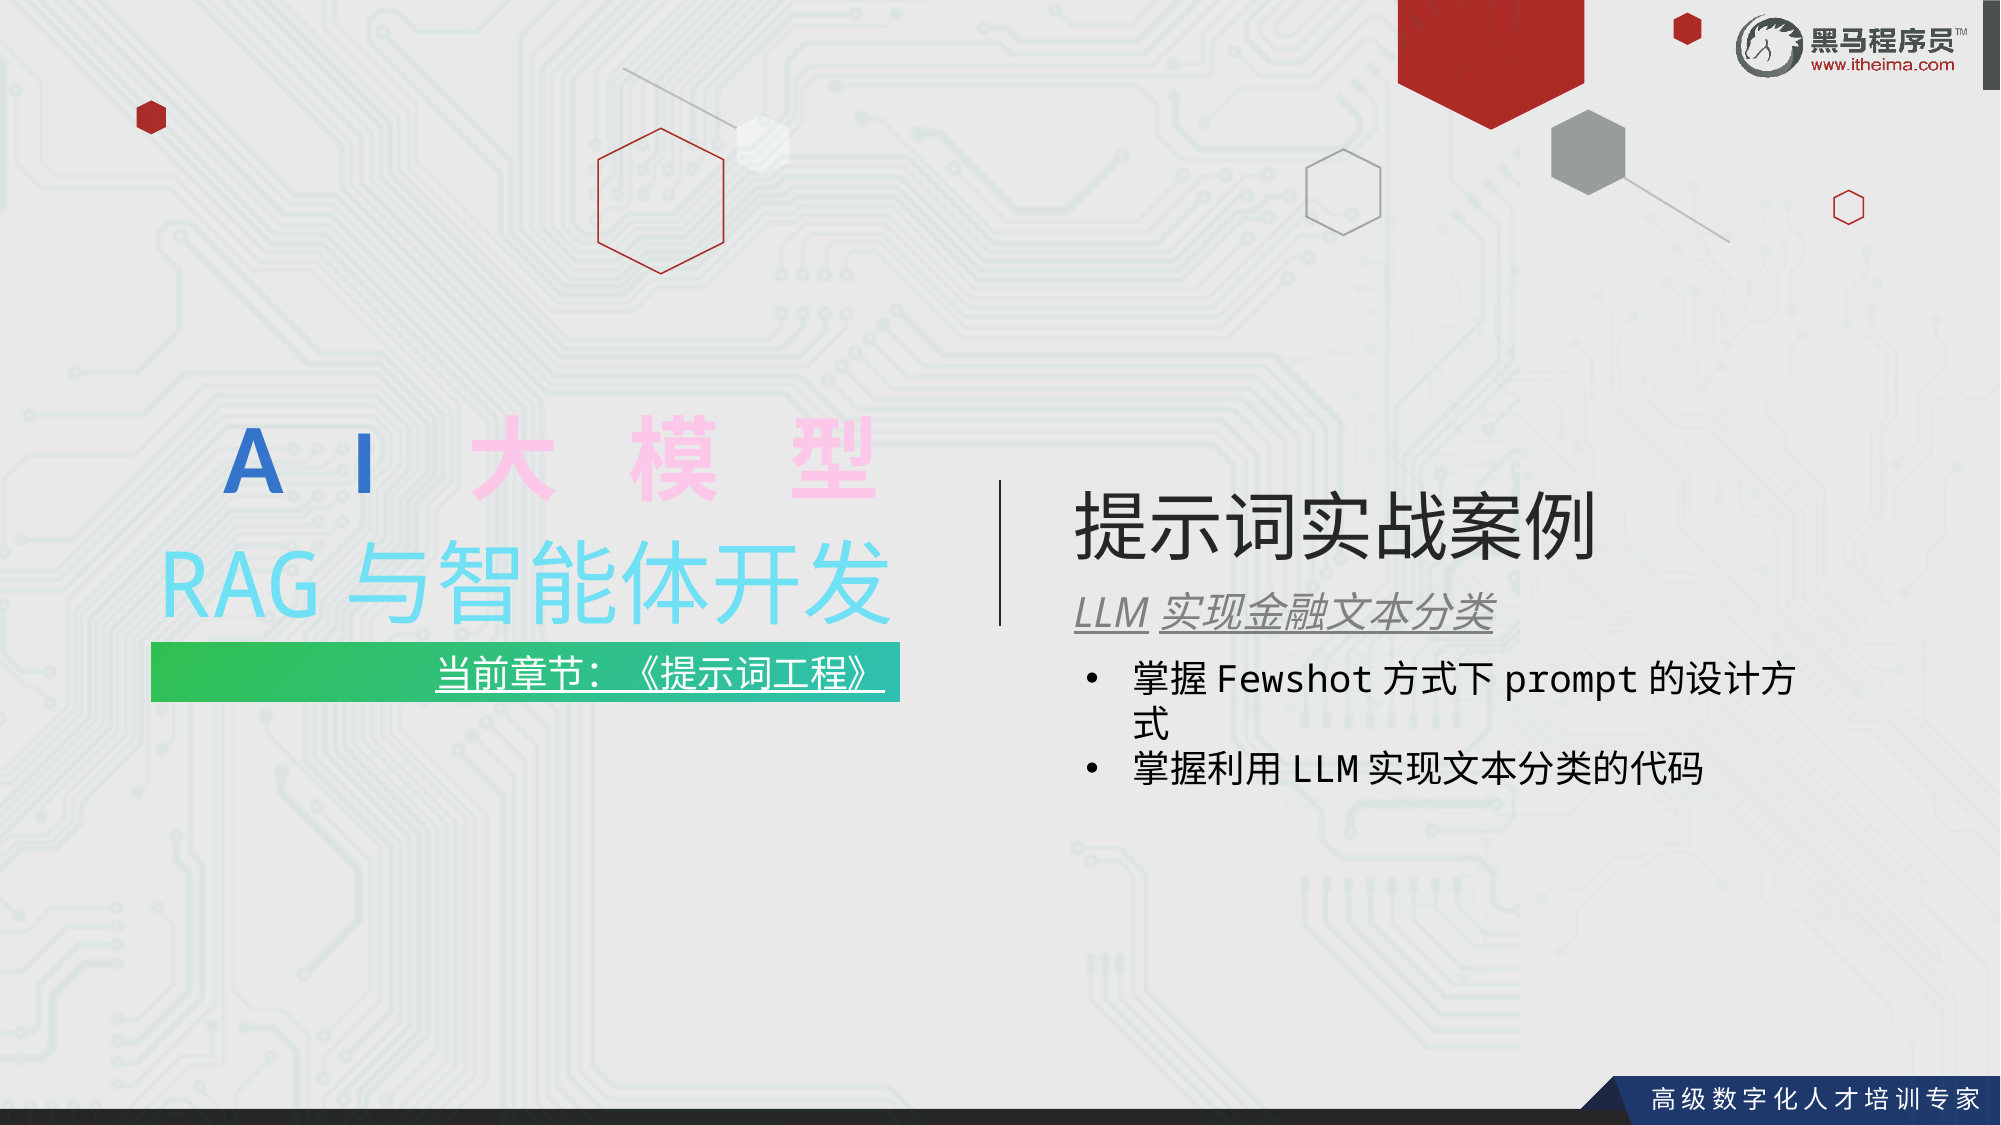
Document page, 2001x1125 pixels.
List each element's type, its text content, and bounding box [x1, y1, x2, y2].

picture [1705, 0, 1995, 109]
text_box 当前章节：《提示词工程》 [151, 681, 900, 702]
list AI大模型 [92, 361, 1012, 562]
text_box RAG与智能体开发 [66, 481, 986, 681]
list 提示词实战案例 LLM实现金融文本分类 [1059, 479, 1945, 648]
text_box 掌握Fewshot方式下prompt的设计方式 掌握利用LLM实现文本分类的代码 [1070, 647, 1833, 797]
